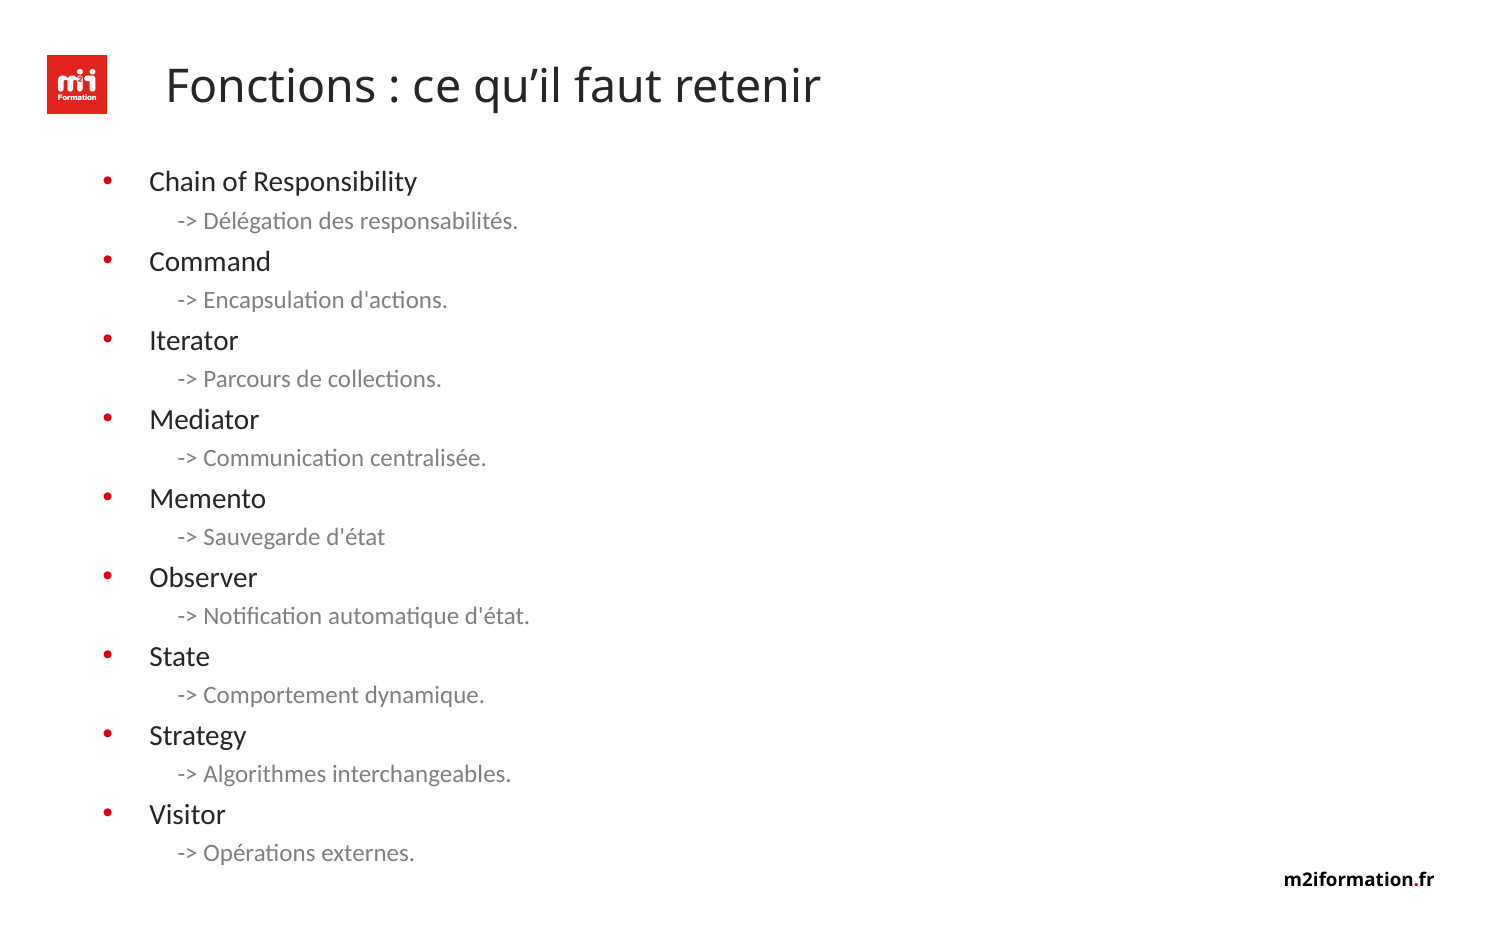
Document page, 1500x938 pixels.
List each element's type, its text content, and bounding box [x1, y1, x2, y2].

picture [47, 55, 107, 114]
title Fonctions : ce qu’il faut retenir [150, 45, 1451, 124]
list Chain of Responsibility -> Délégation des responsabilités. Command -> Encapsulation d'actions. Iterator -> Parcours de collections. Mediator -> Communication centralisée. Memento -> Sauvegarde d'état Observer -> Notification automatique d'état. State -> Comportement dynamique. Strategy -> Algorithmes interchangeables. Visitor -> Opérations externes. [49, 155, 1451, 893]
